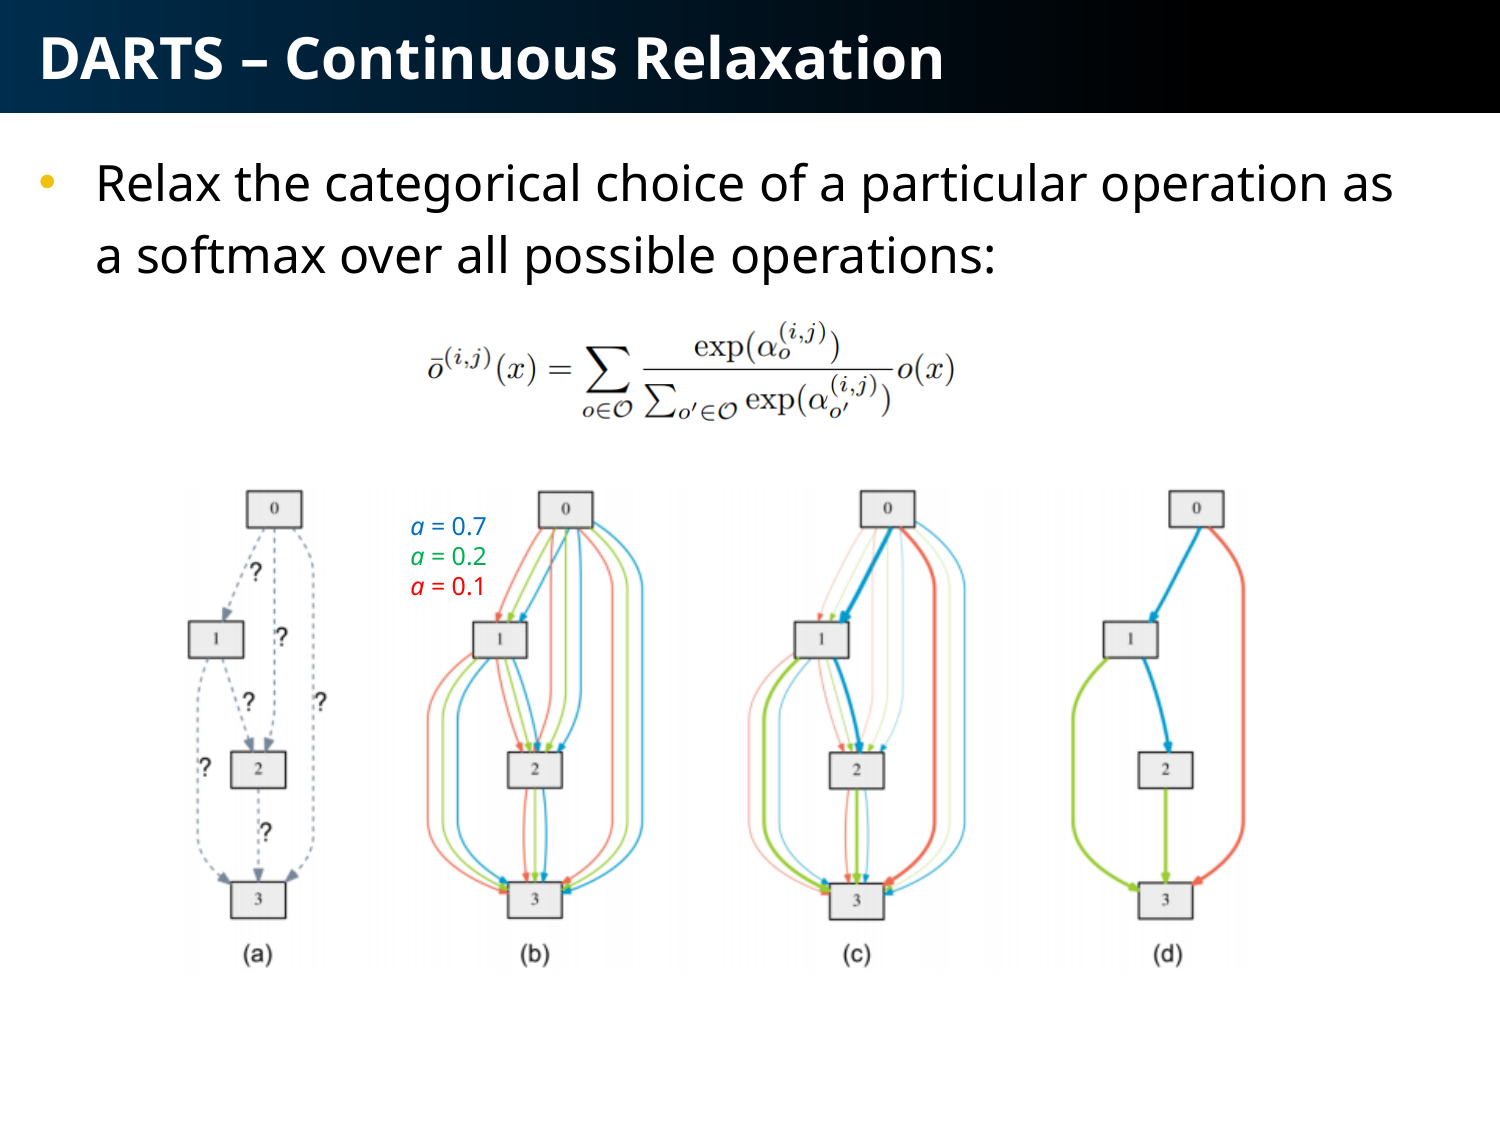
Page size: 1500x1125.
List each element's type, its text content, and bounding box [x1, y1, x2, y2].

picture [400, 314, 971, 433]
list Relax the categorical choice of a particular operation as a softmax over all possible operations: [23, 132, 1412, 286]
picture [52, 455, 1383, 988]
title DARTS – Continuous Relaxation [23, 0, 1477, 113]
